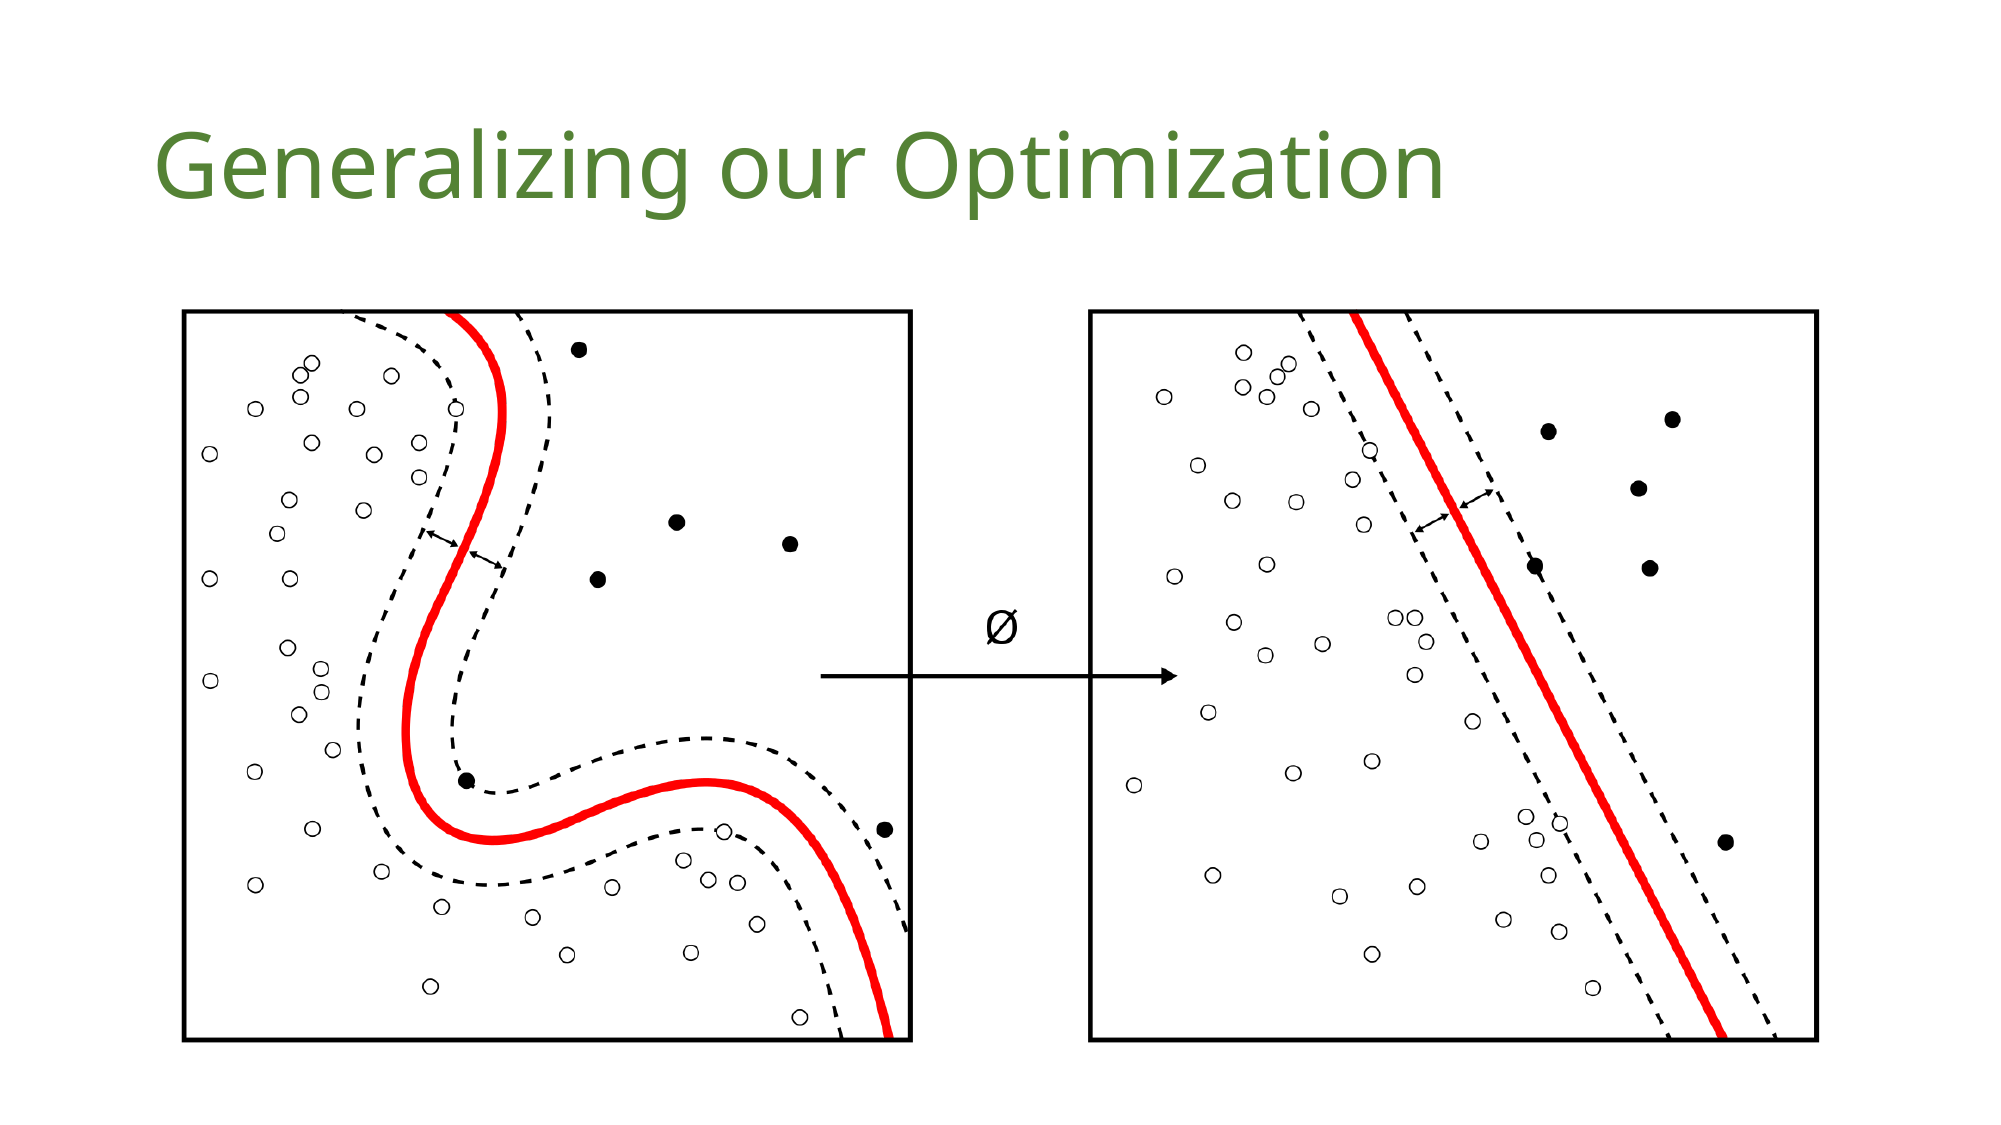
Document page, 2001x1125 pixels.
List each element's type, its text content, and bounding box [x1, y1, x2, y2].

picture [174, 299, 1826, 1050]
title Generalizing our Optimization [137, 59, 1863, 278]
